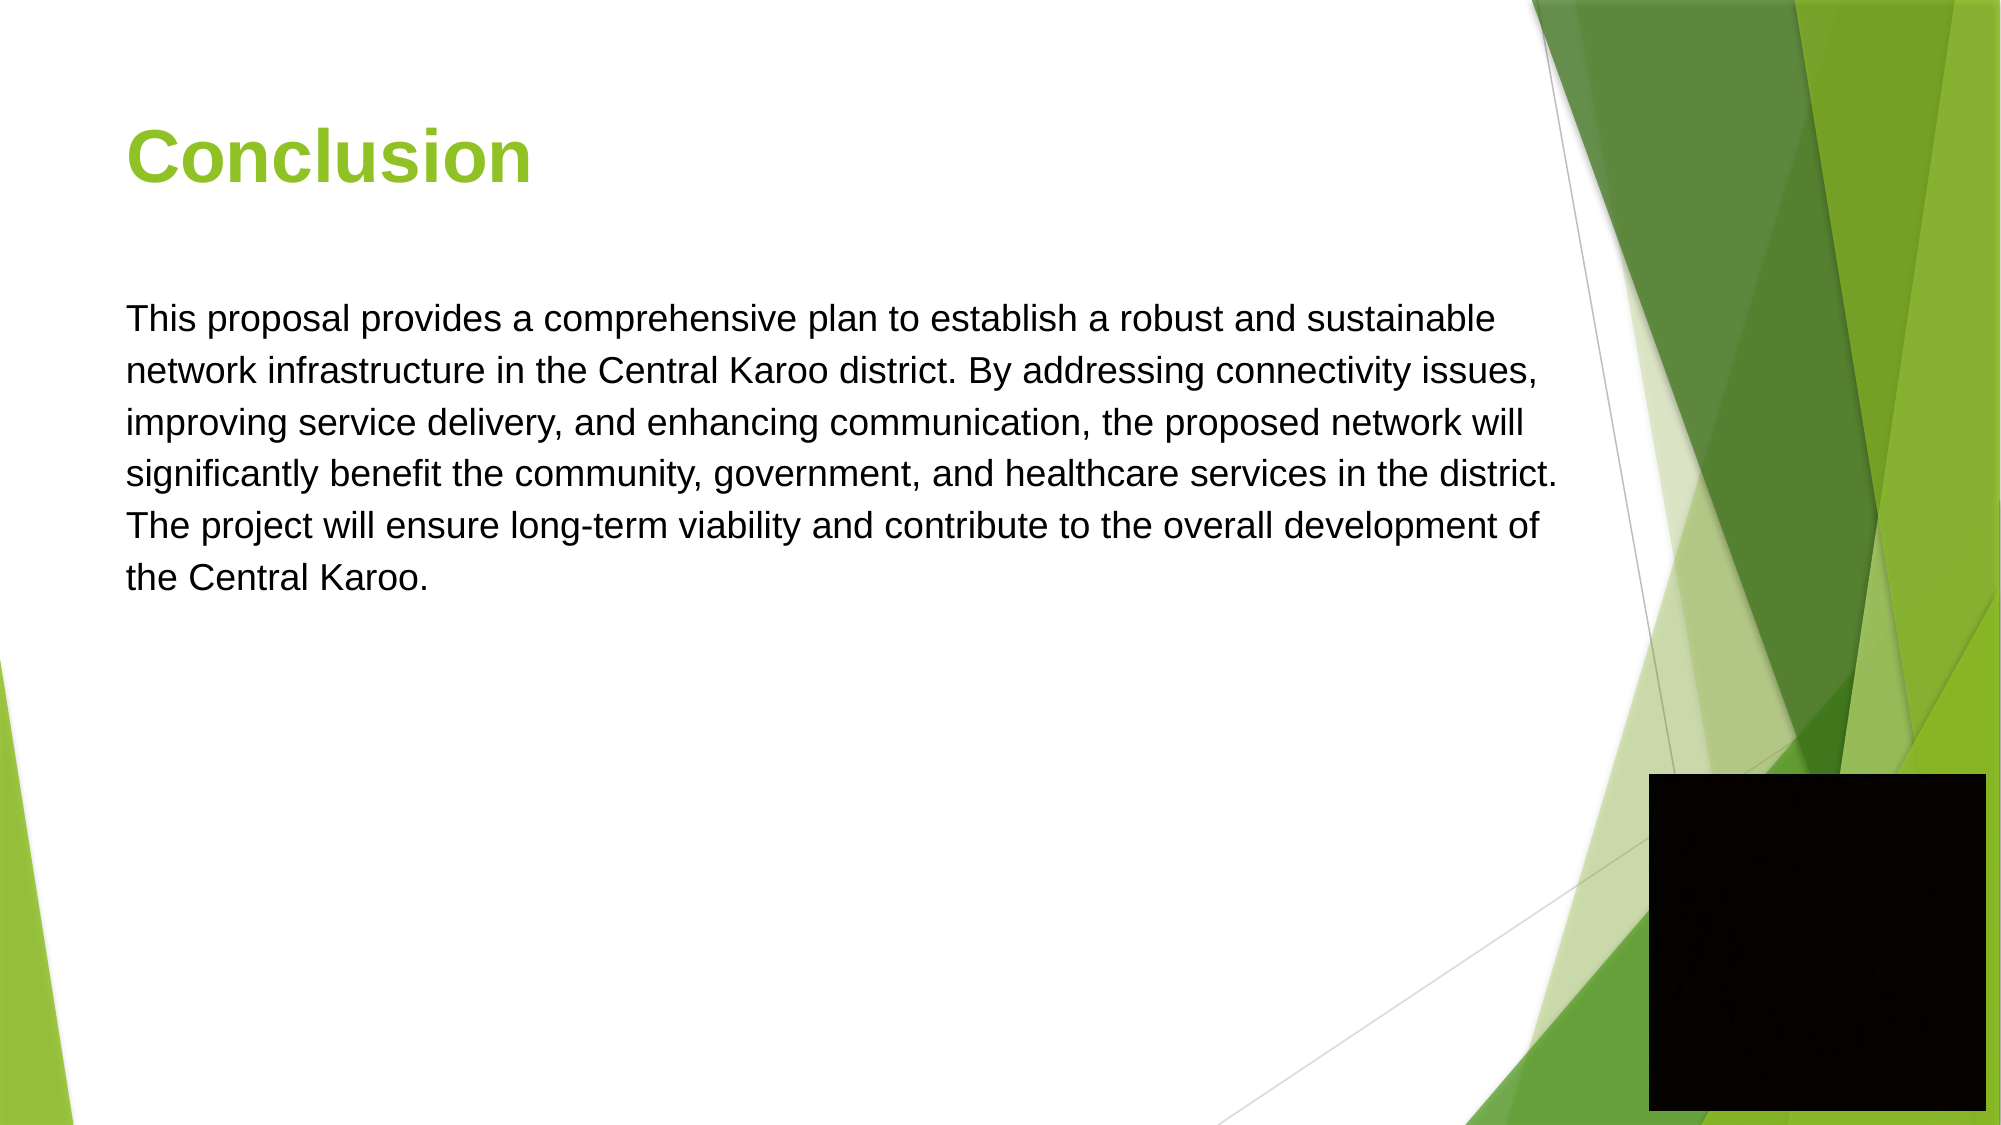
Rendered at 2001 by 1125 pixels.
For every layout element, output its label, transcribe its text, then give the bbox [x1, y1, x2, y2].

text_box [1648, 773, 1987, 1112]
text_box This proposal provides a comprehensive plan to establish a robust and sustainable network infrastructure in the Central Karoo district. By addressing connectivity issues, improving service delivery, and enhancing communication, the proposed network will significantly benefit the community, government, and healthcare services in the district. The project will ensure long-term viability and contribute to the overall development of the Central Karoo. [111, 280, 1587, 606]
title Conclusion [111, 99, 1522, 280]
